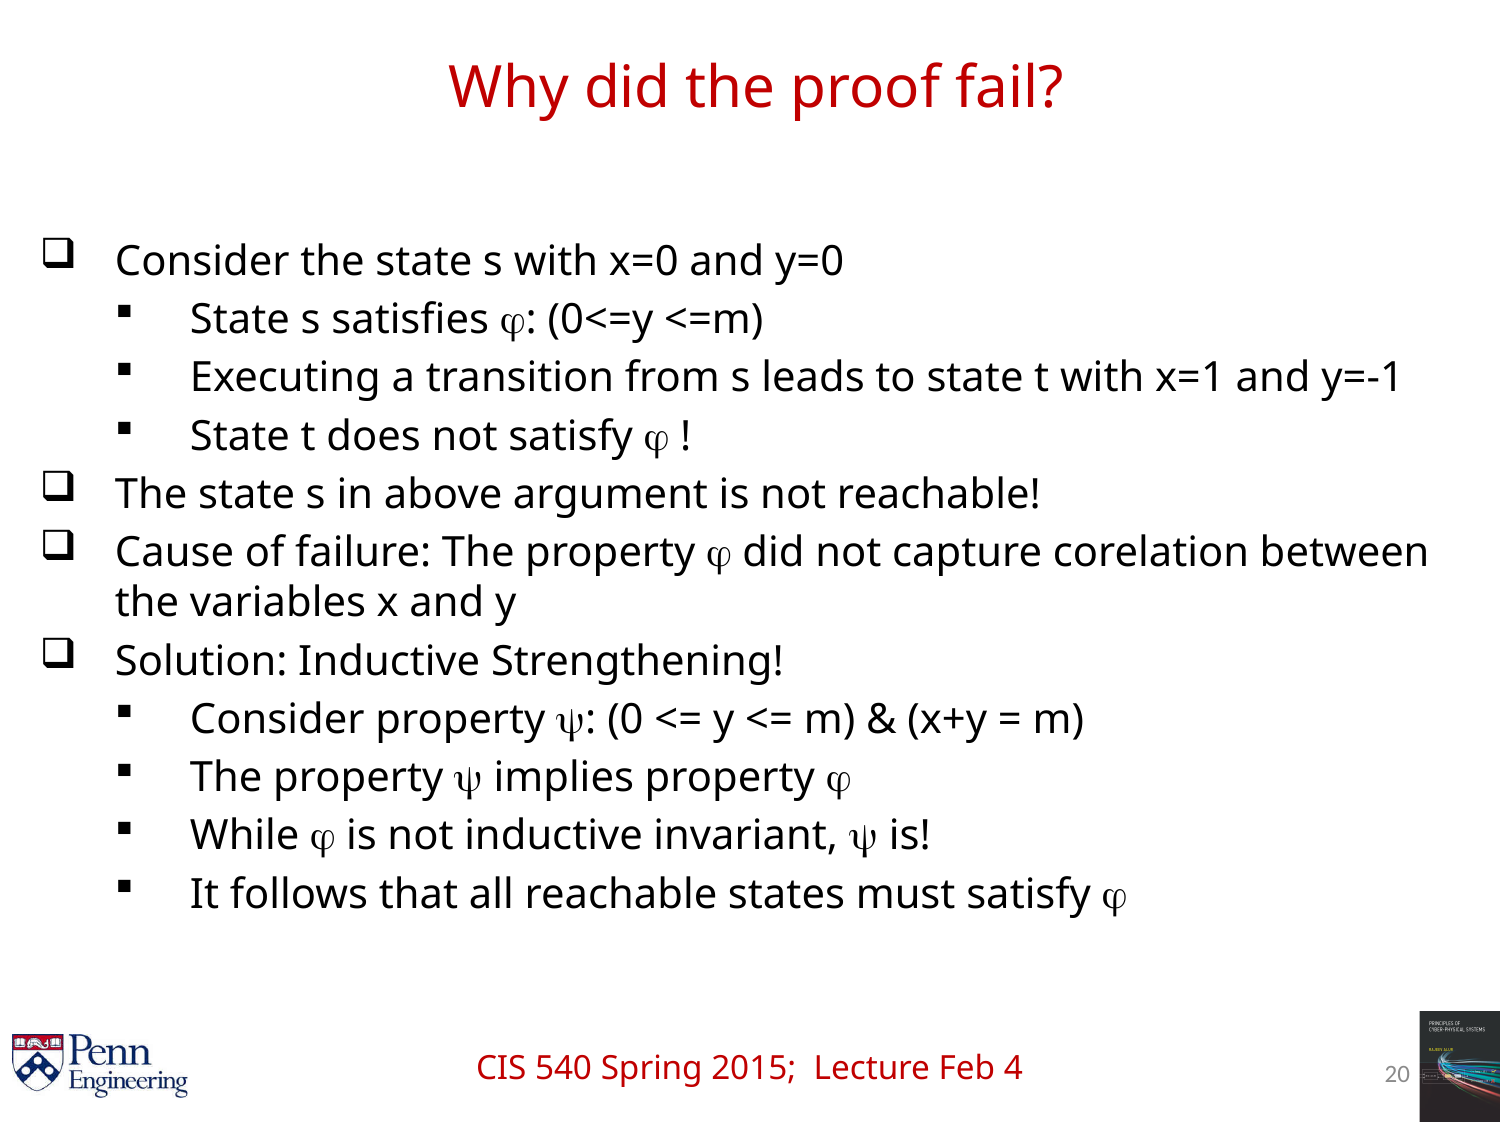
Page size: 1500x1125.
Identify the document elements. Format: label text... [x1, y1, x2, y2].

title Why did the proof fail? [112, 24, 1400, 143]
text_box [0, 1007, 1500, 1125]
text_box Consider the state s with x=0 and y=0 State s satisfies j: (0<=y <=m) Executing a transition from s leads to state t with x=1 and y=-1 State t does not satisfy j ! The state s in above argument is not reachable! Cause of failure: The property j did not capture corelation between the variables x and y Solution: Inductive Strengthening! Consider property y: (0 <= y <= m) & (x+y = m) The property y implies property j While j is not inductive invariant, y is! It follows that all reachable states must satisfy j [24, 162, 1500, 933]
